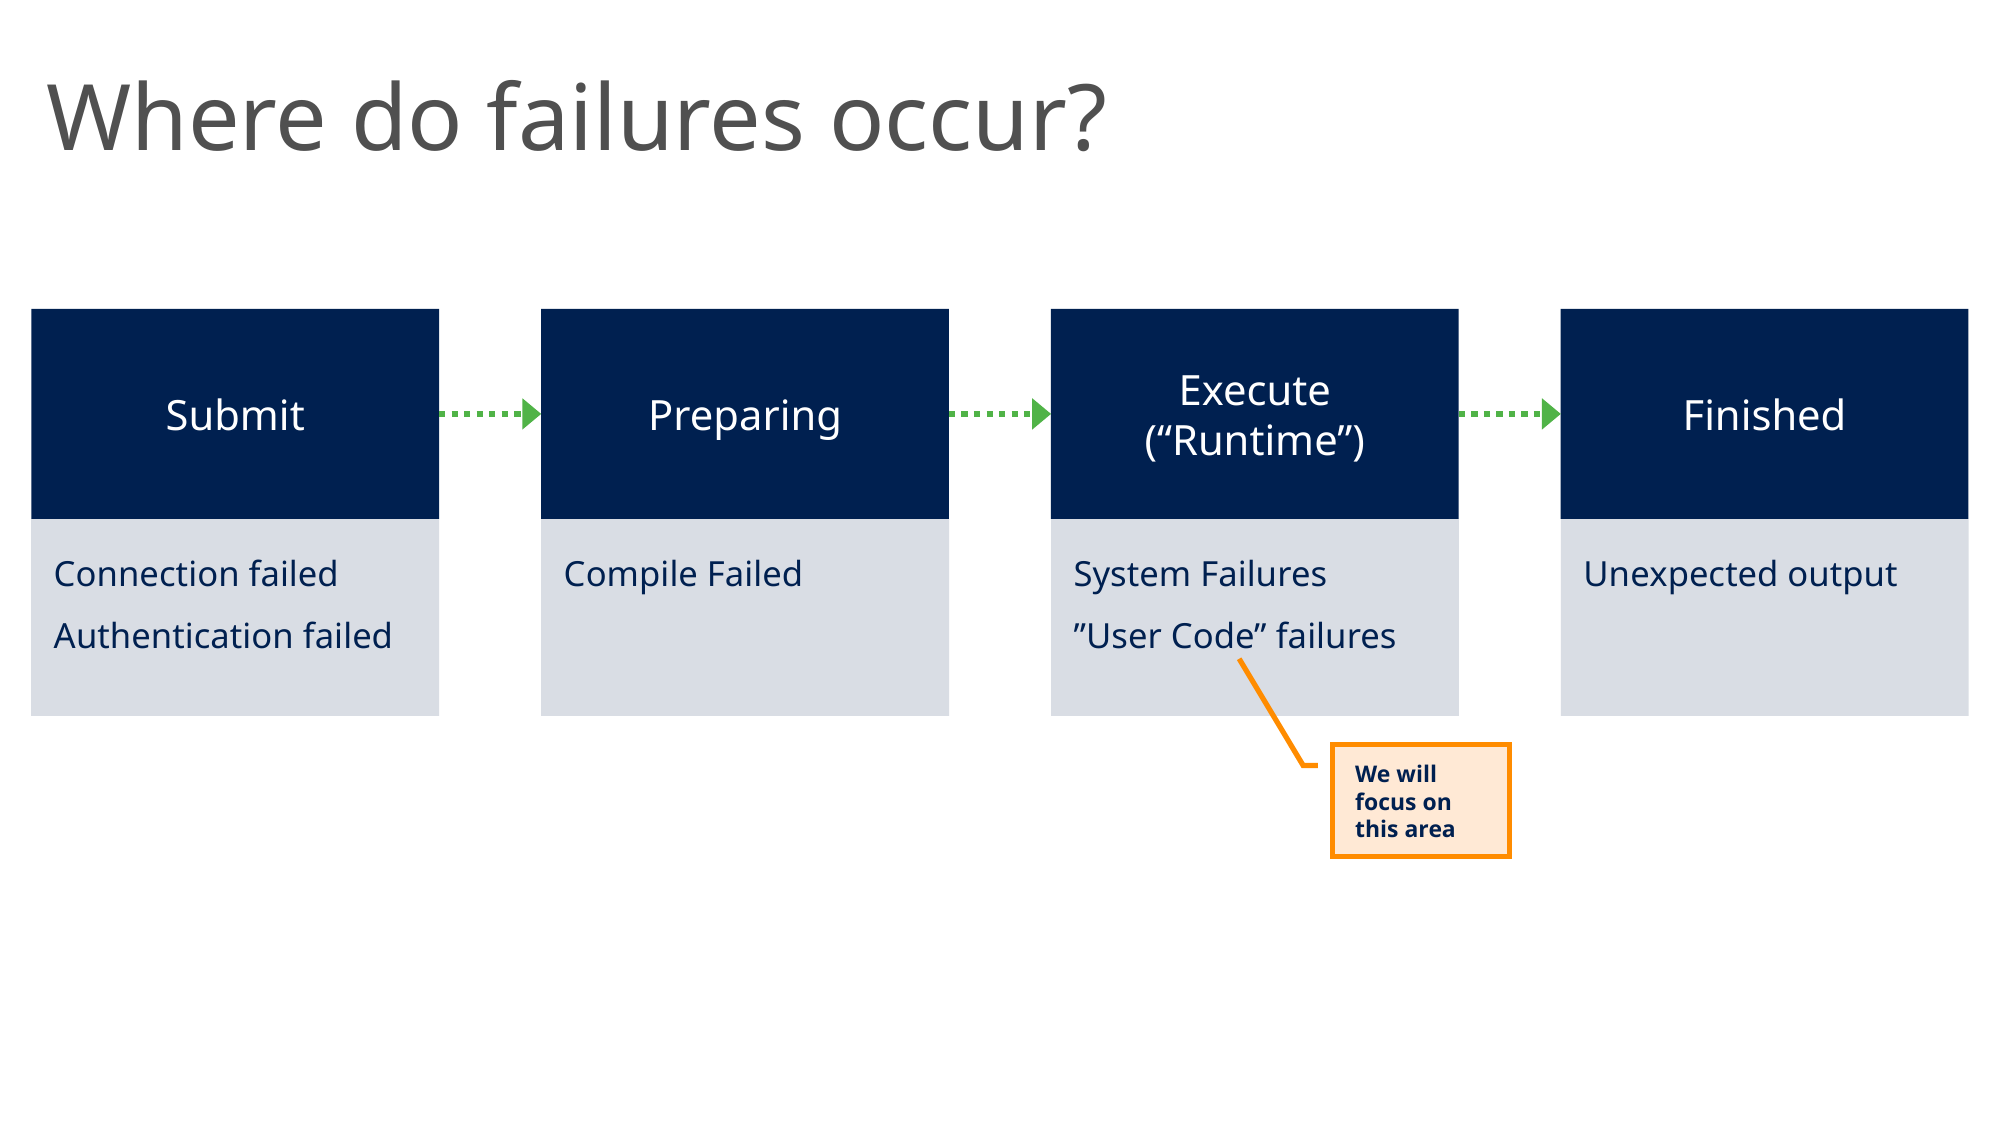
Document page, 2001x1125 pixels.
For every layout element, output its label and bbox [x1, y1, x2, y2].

title [31, 50, 1969, 192]
text_box [1332, 744, 1511, 858]
text_box [31, 308, 1969, 767]
